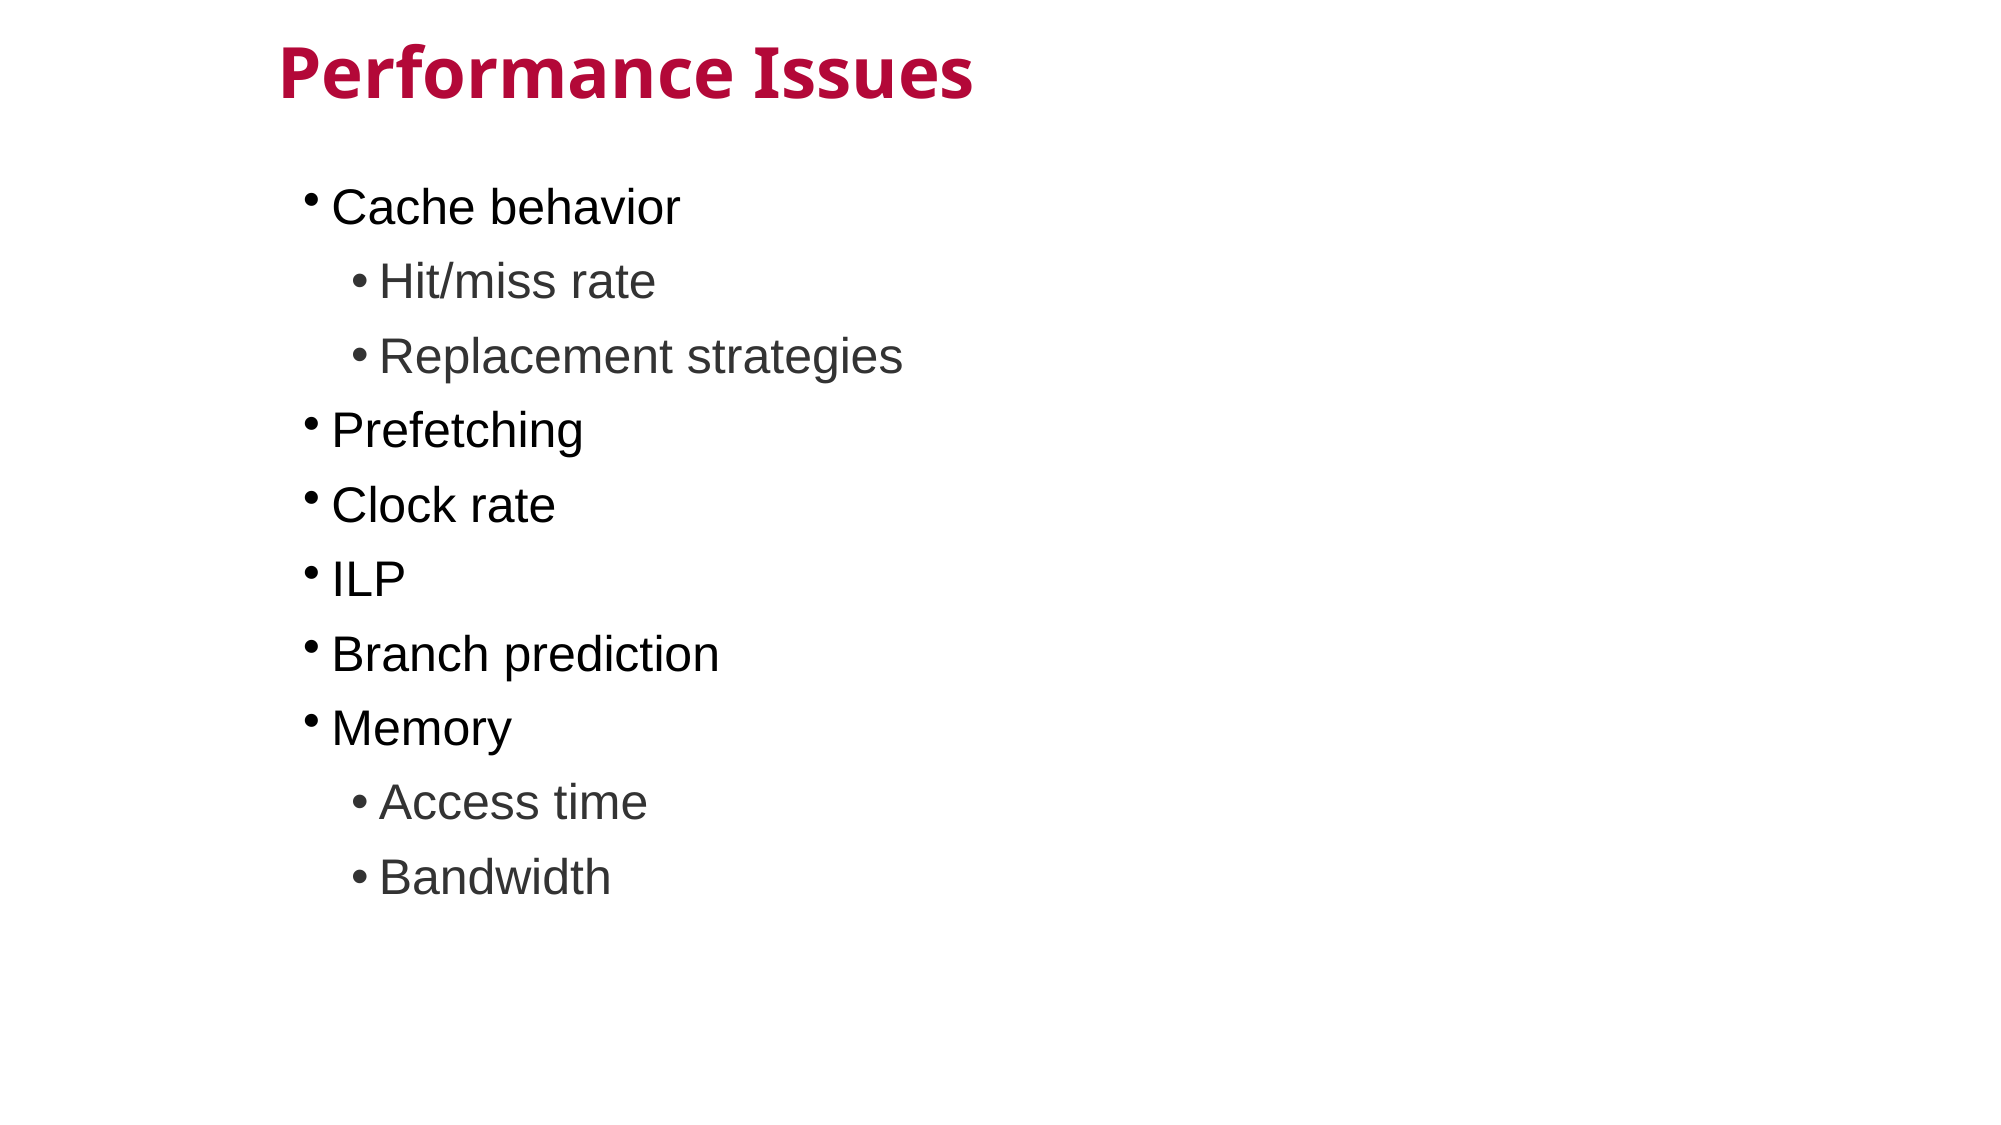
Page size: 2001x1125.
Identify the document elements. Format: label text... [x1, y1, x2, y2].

text_box Performance Issues [262, 20, 1700, 113]
text_box Cache behavior Hit/miss rate Replacement strategies Prefetching Clock rate ILP Branch prediction Memory Access time Bandwidth [288, 171, 1639, 997]
